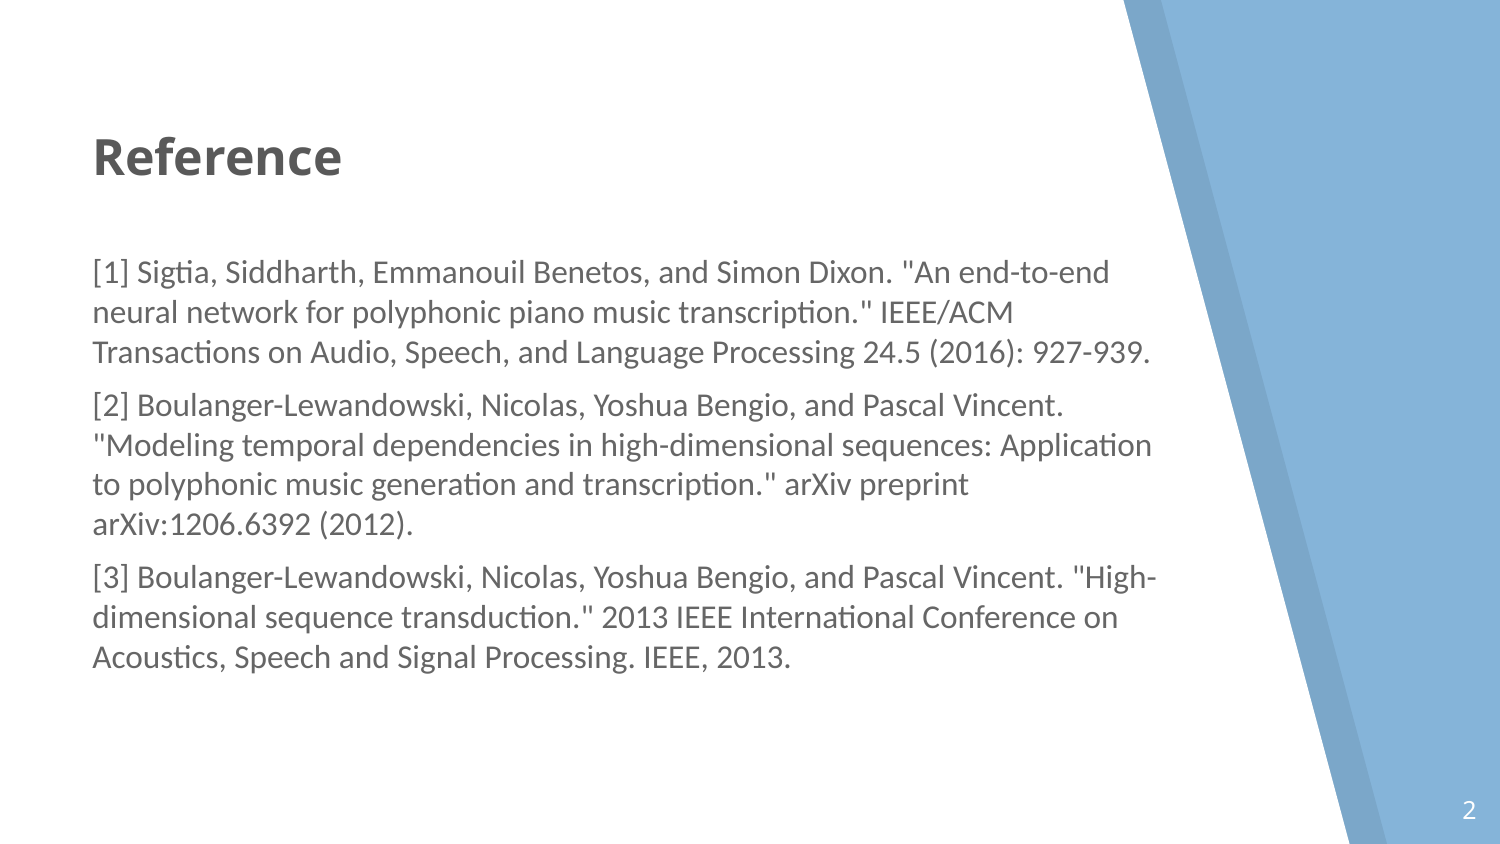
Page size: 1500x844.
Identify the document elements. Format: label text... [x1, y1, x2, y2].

text_box Reference [77, 133, 1088, 201]
slide_number 2 [1401, 779, 1492, 844]
list [1] Sigtia, Siddharth, Emmanouil Benetos, and Simon Dixon. "An end-to-end neural network for polyphonic piano music transcription." IEEE/ACM Transactions on Audio, Speech, and Language Processing 24.5 (2016): 927-939. [2] Boulanger-Lewandowski, Nicolas, Yoshua Bengio, and Pascal Vincent. "Modeling temporal dependencies in high-dimensional sequences: Application to polyphonic music generation and transcription." arXiv preprint arXiv:1206.6392 (2012). [3] Boulanger-Lewandowski, Nicolas, Yoshua Bengio, and Pascal Vincent. "High-dimensional sequence transduction." 2013 IEEE International Conference on Acoustics, Speech and Signal Processing. IEEE, 2013. [77, 235, 1186, 780]
